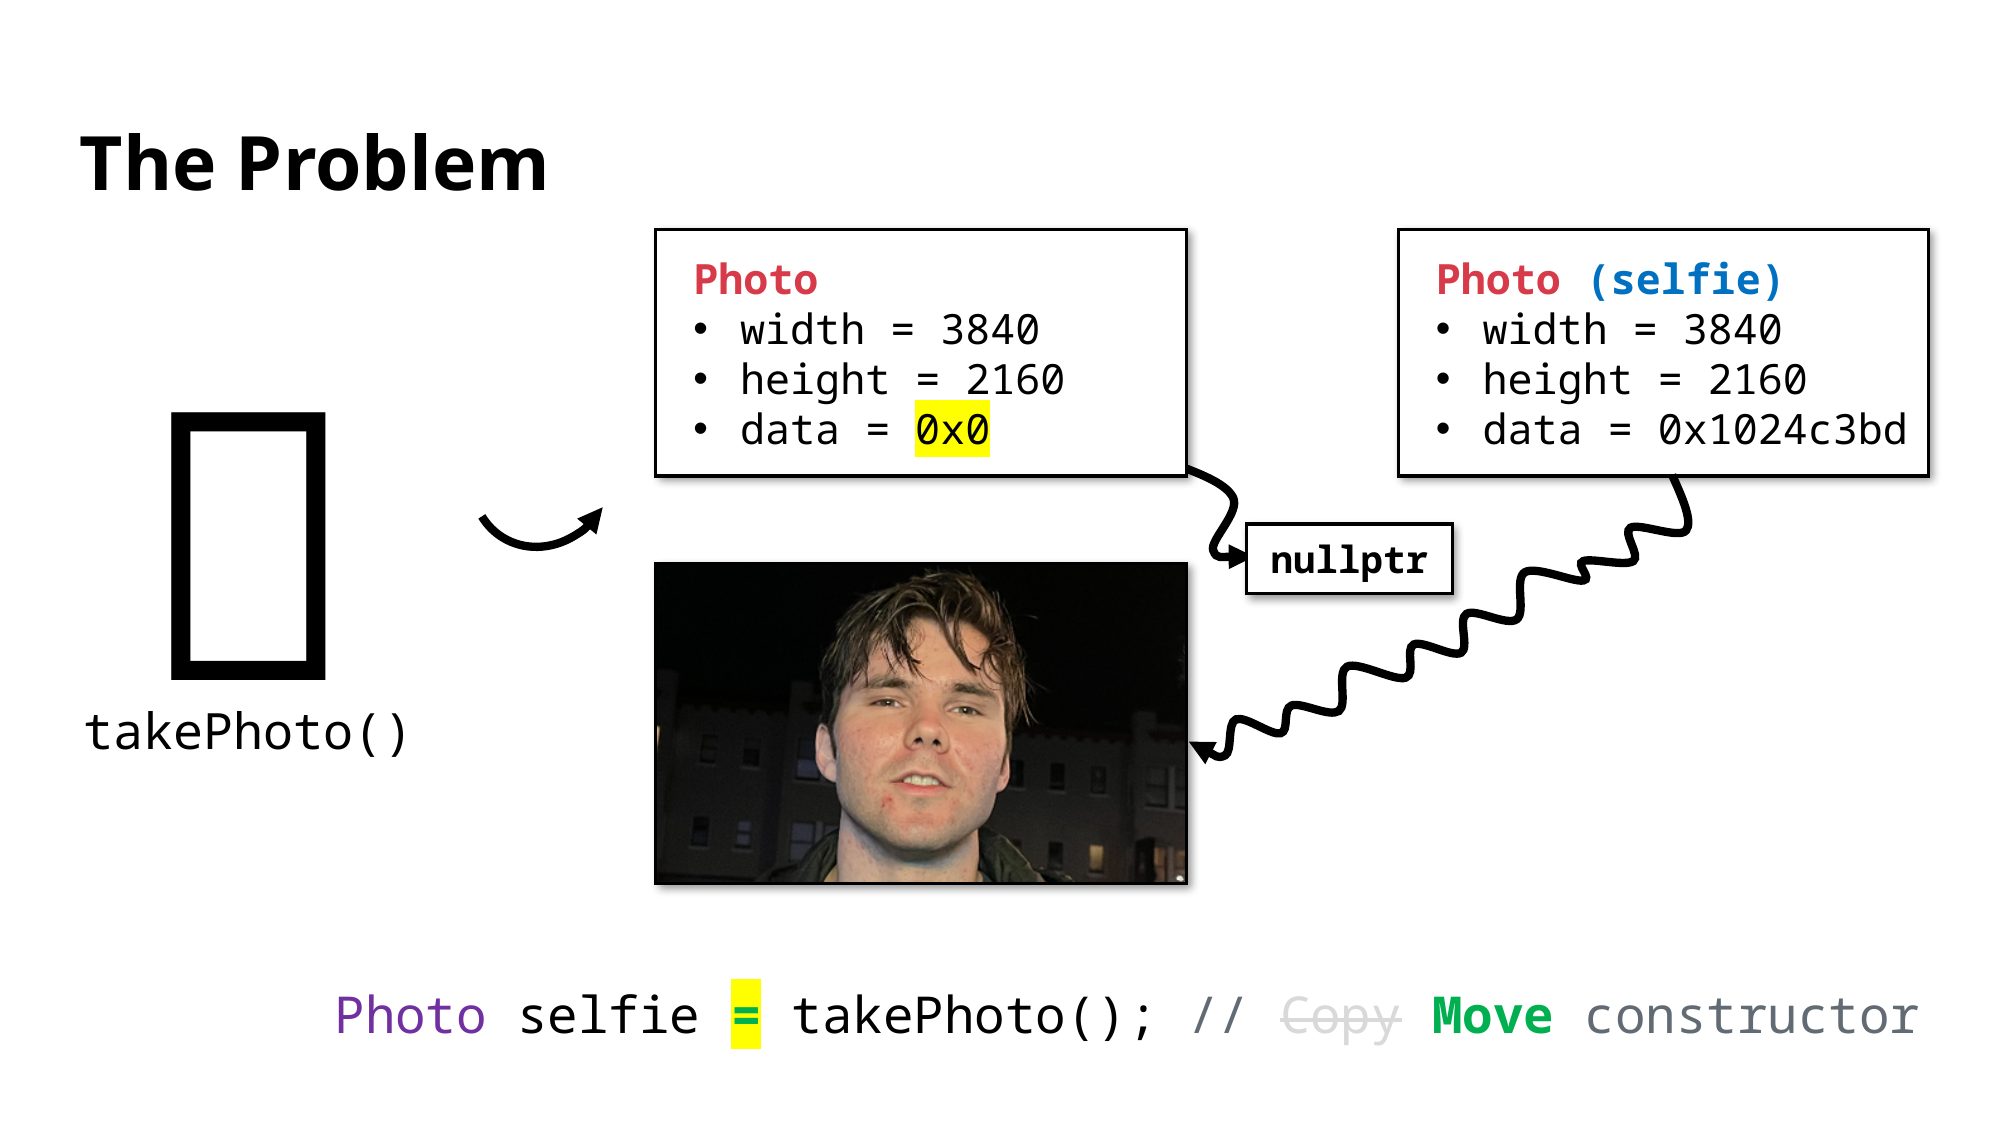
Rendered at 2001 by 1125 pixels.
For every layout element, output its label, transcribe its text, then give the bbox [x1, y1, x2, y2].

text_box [655, 228, 1237, 884]
text_box Photo (selfie) width = 3840 height = 2160 data = 0x1024c3bd [1397, 228, 1930, 478]
text_box nullptr [1245, 522, 1454, 595]
title The Problem [64, 103, 1936, 230]
text_box 📸 takePhoto() [12, 492, 485, 763]
text_box Photo selfie = takePhoto(); // Copy Move constructor [64, 982, 1936, 1053]
text_box [1237, 474, 1690, 735]
text_box [480, 471, 603, 549]
